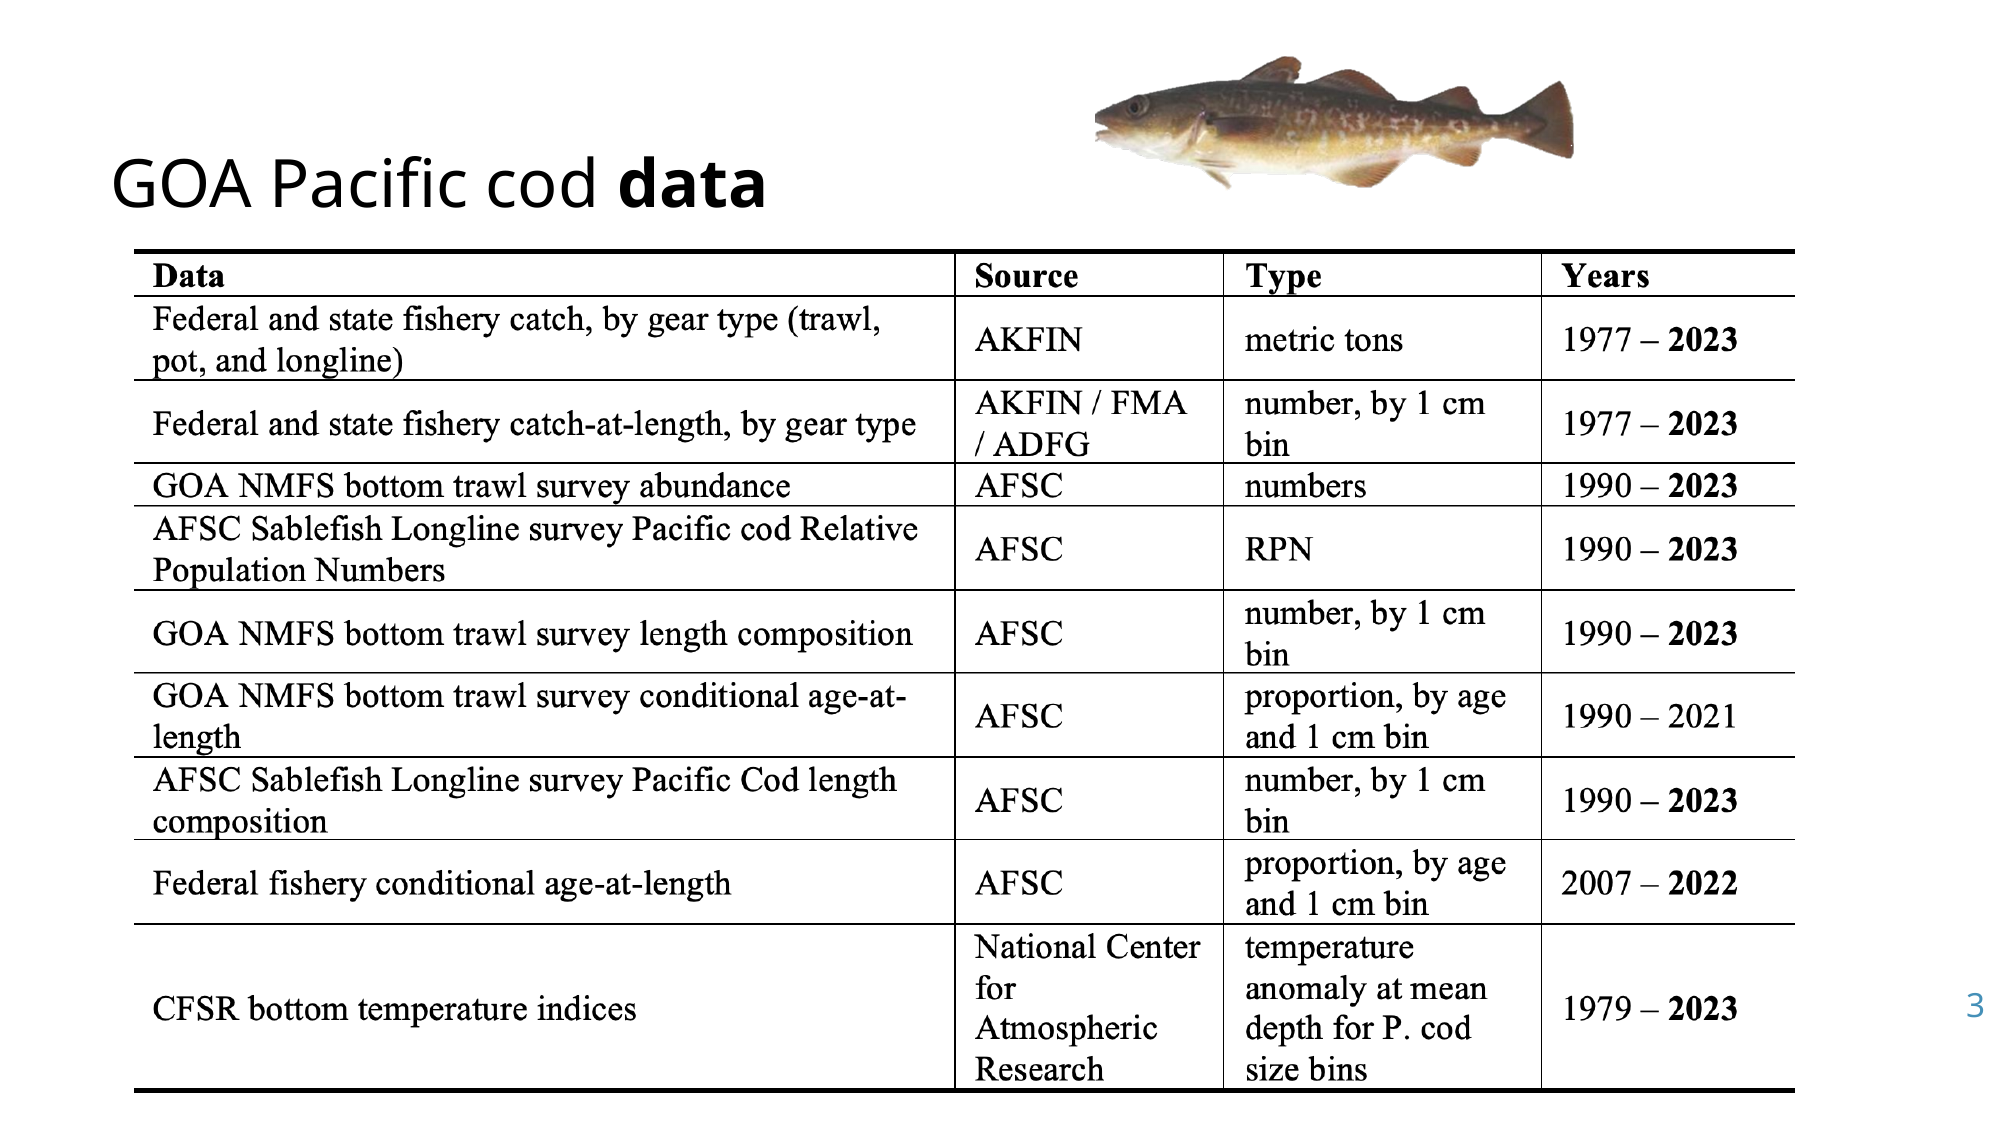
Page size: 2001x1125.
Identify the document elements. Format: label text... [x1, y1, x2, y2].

title GOA Pacific cod data [95, 33, 1905, 229]
slide_number 3 [1821, 977, 2000, 1037]
picture [119, 224, 1817, 1112]
picture [1095, 46, 1582, 195]
